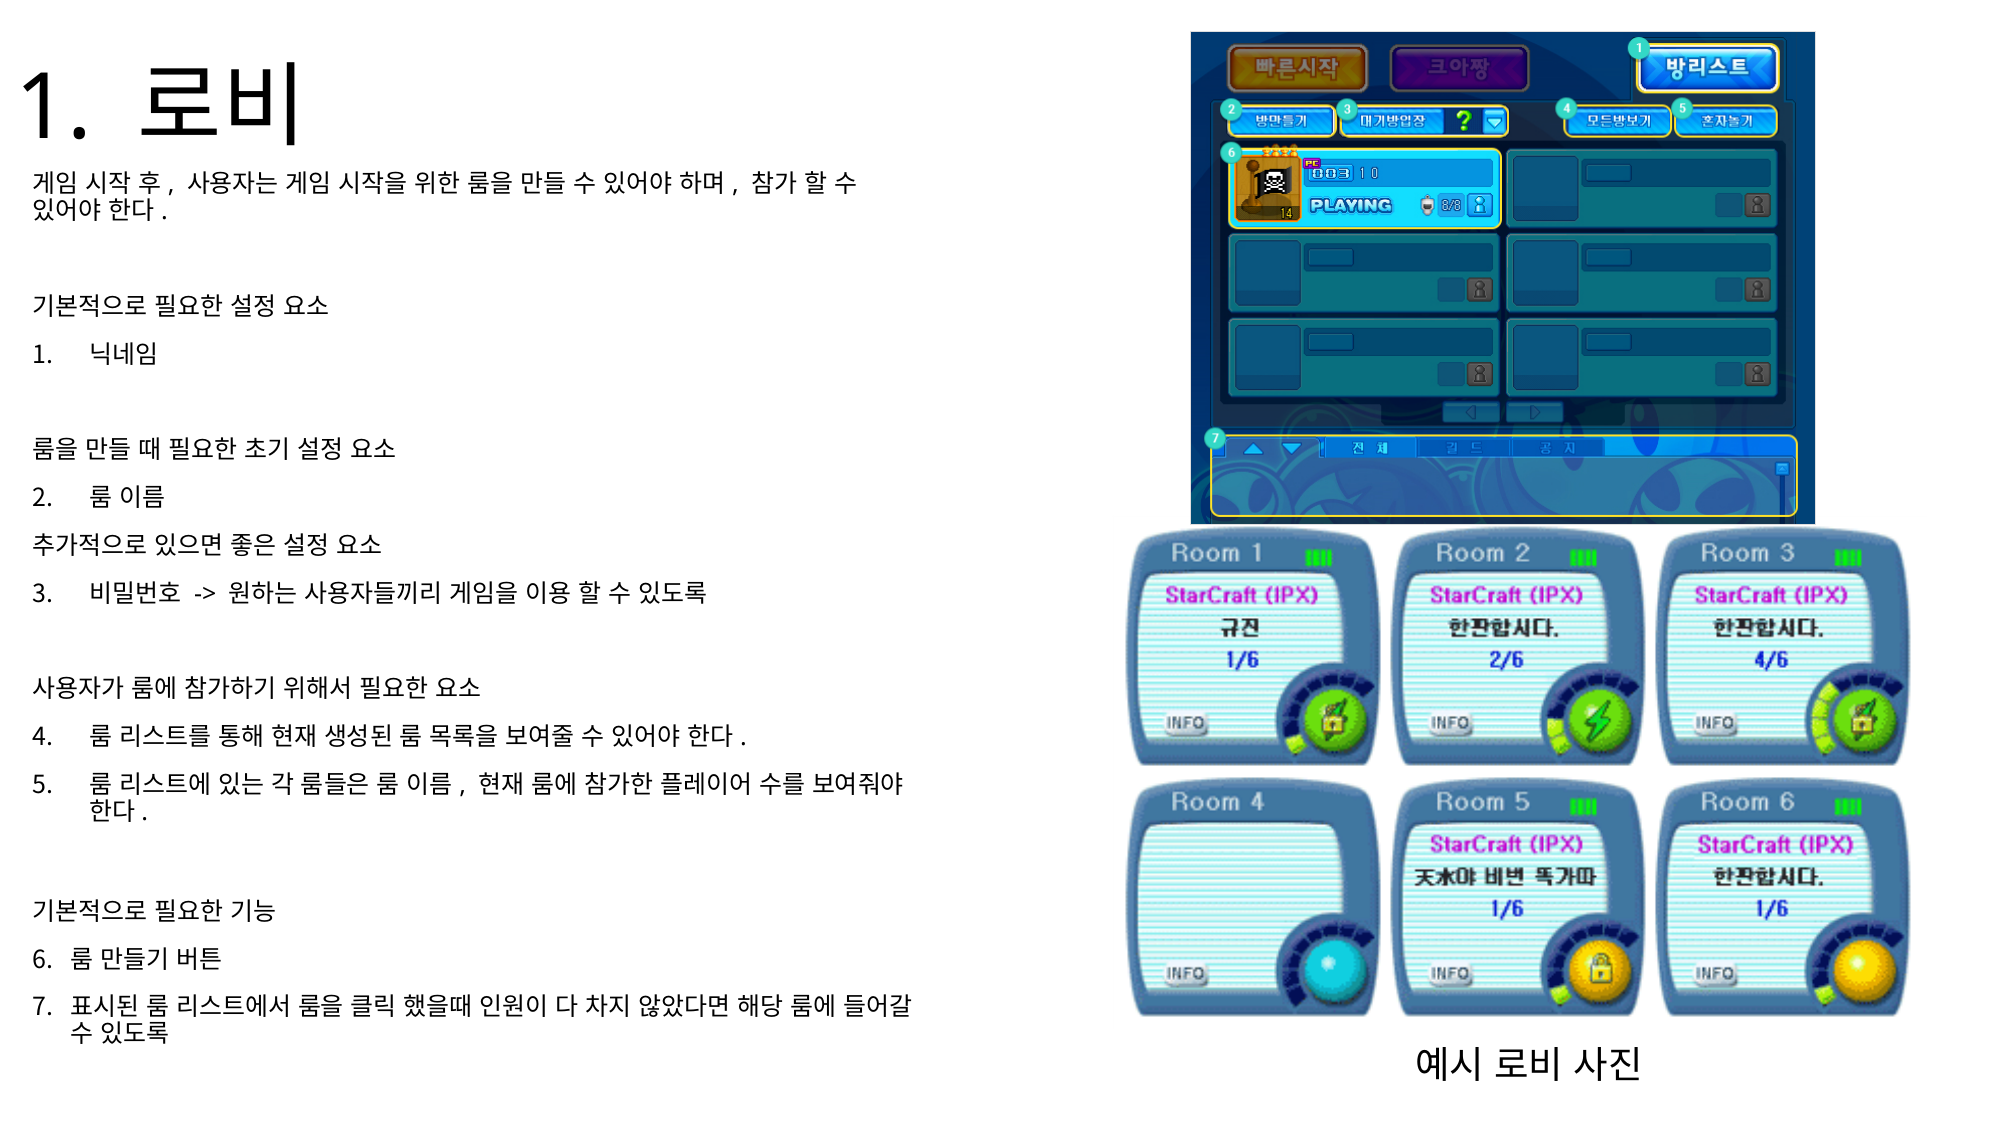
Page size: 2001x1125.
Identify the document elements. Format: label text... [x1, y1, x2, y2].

title 1. 로비 [0, 0, 1725, 218]
text_box 예시 로비 사진 [1400, 1033, 1690, 1093]
list 게임 시작 후, 사용자는 게임 시작을 위한 룸을 만들 수 있어야 하며, 참가 할 수 있어야 한다. 기본적으로 필요한 설정 요소 닉네임 룸을 만들 때 필요한 초기 설정 요소 룸 이름 추가적으로 있으면 좋은 설정 요소 비밀번호 -> 원하는 사용자들끼리 게임을 이용 할 수 있도록 사용자가 룸에 참가하기 위해서 필요한 요소 룸 리스트를 통해 현재 생성된 룸 목록을 보여줄 수 있어야 한다. 룸 리스트에 있는 각 룸들은 룸 이름, 현재 룸에 참가한 플레이어 수를 보여줘야 한다. 기본적으로 필요한 기능 룸 만들기 버튼 표시된 룸 리스트에서 룸을 클릭 했을때 인원이 다 차지 않았다면 해당 룸에 들어갈 수 있도록 [18, 163, 931, 1106]
picture [1112, 31, 1927, 1029]
